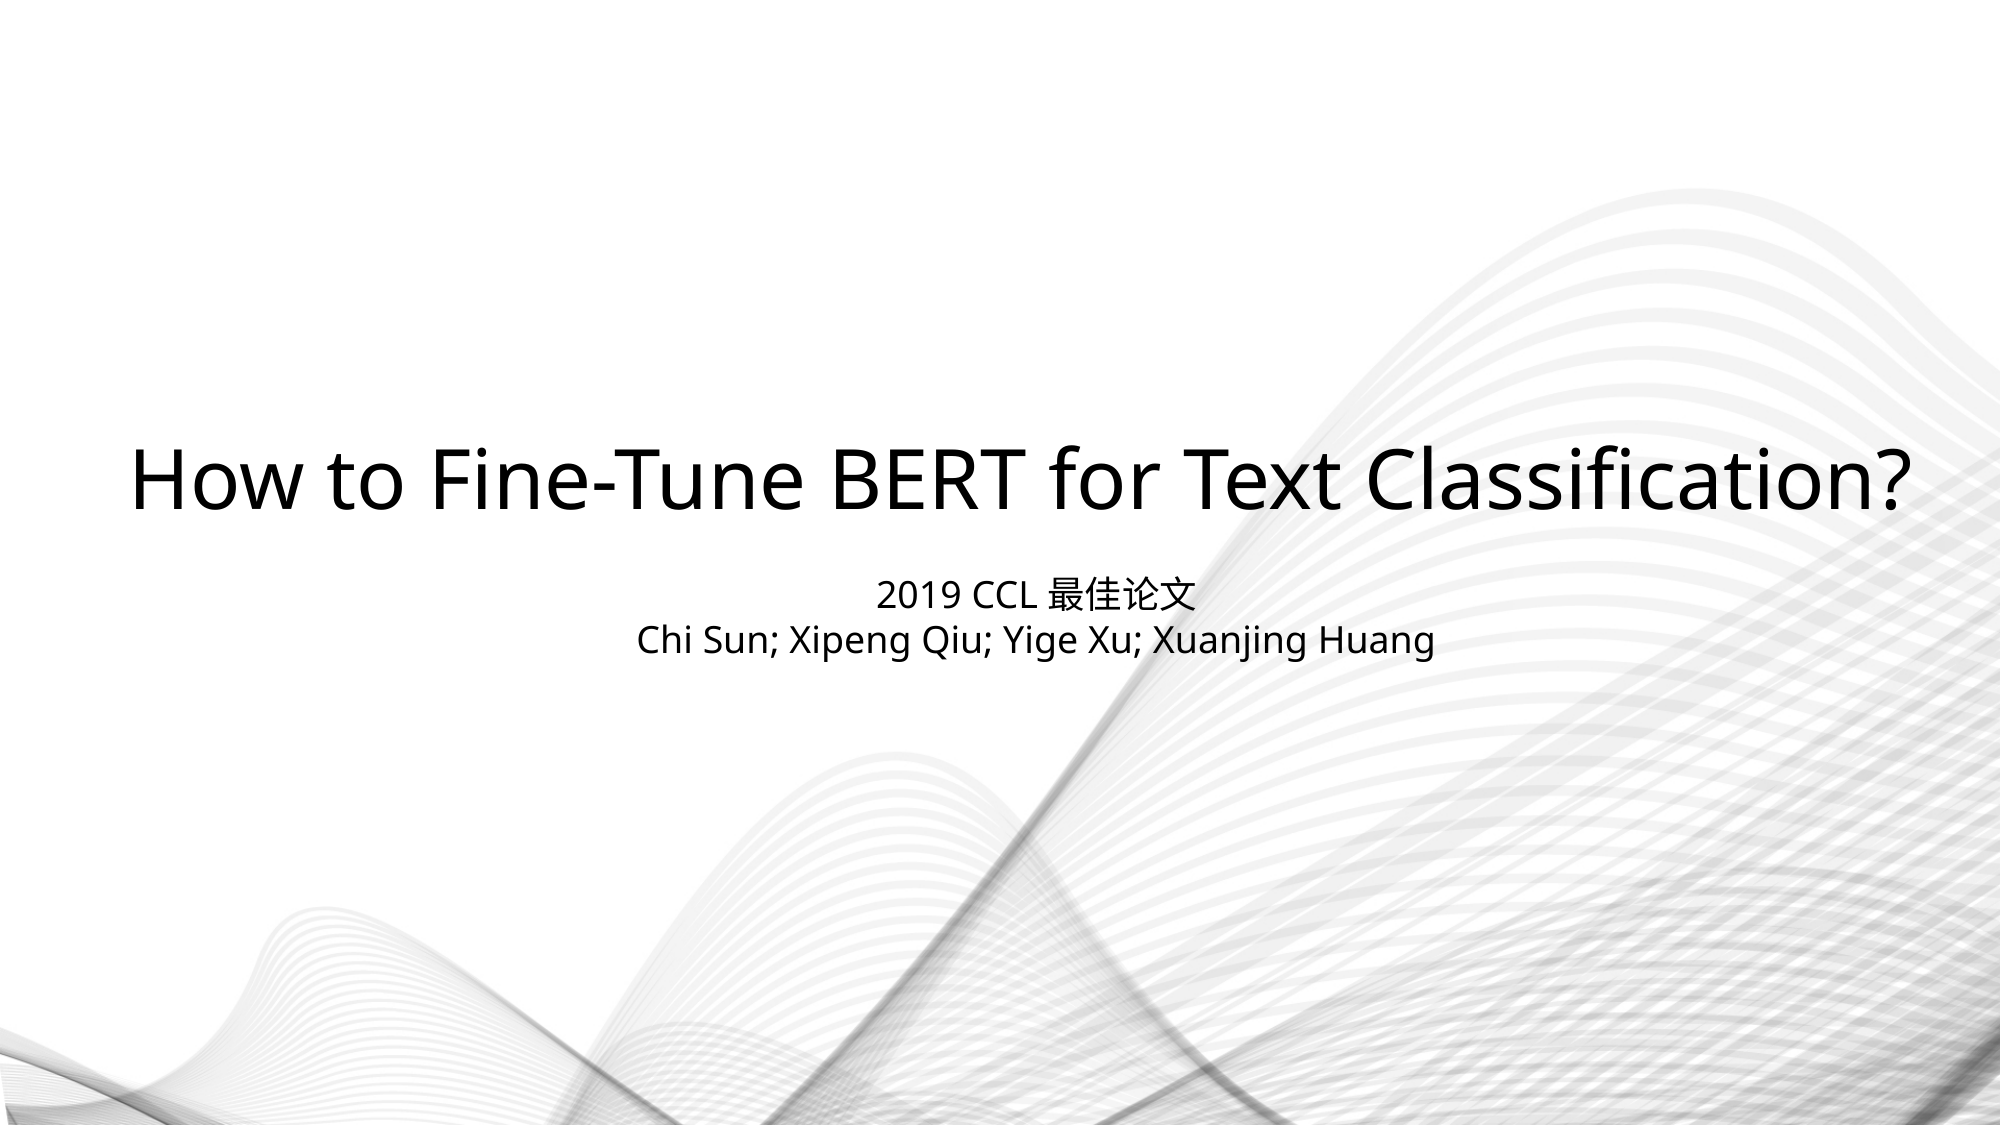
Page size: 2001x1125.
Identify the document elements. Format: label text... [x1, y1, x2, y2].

picture [0, 0, 2000, 1125]
text_box How to Fine-Tune BERT for Text Classification? 2019 CCL最佳论文 Chi Sun; Xipeng Qiu; Yige Xu; Xuanjing Huang [114, 418, 1960, 669]
